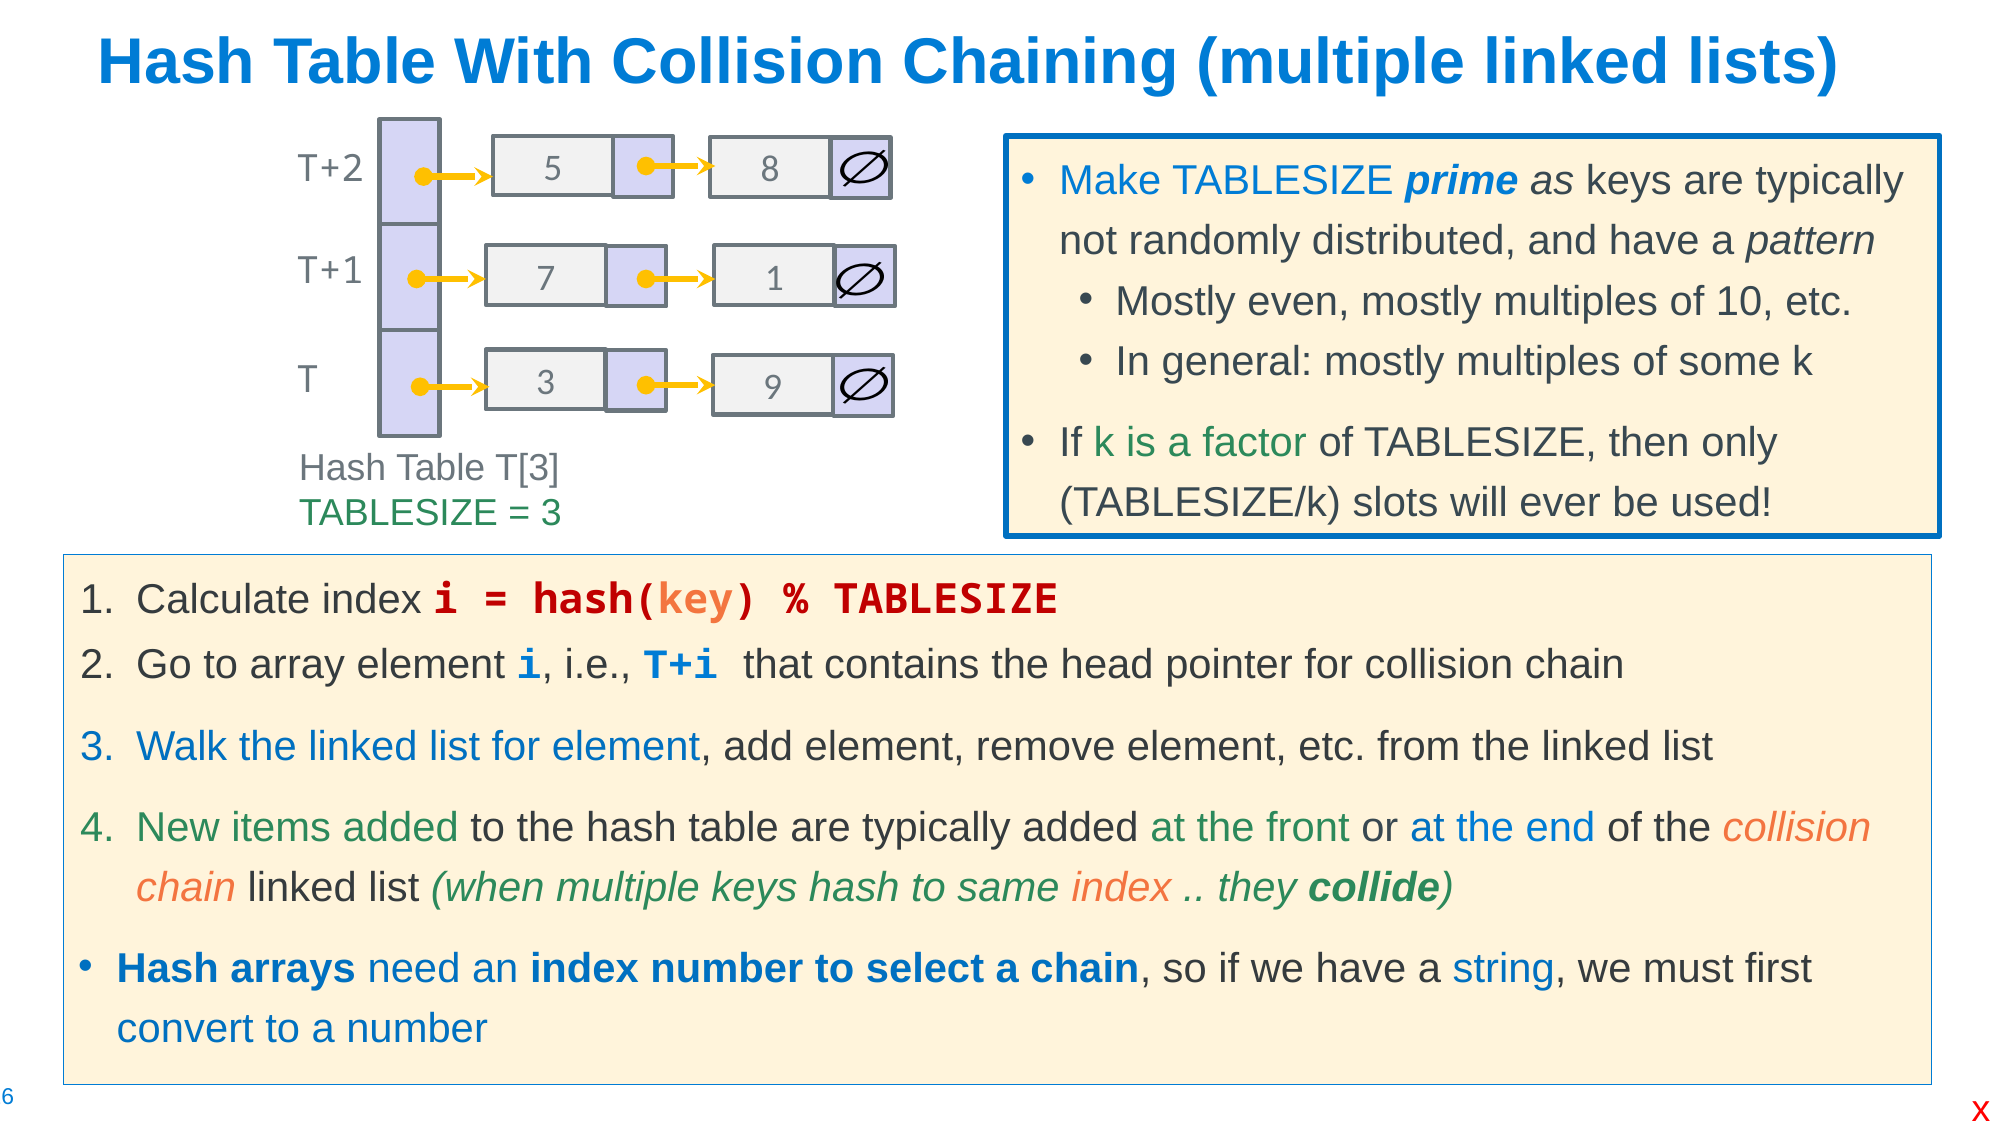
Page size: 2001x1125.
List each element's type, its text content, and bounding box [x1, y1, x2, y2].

title Hash Table With Collision Chaining (multiple linked lists) [82, 19, 1940, 106]
text_box T+2 T+1 T [281, 137, 379, 408]
list Calculate index i = hash(key) % TABLESIZE Go to array element i, i.e., T+i that contains the head pointer for collision chain Walk the linked list for element, add element, remove element, etc. from the linked list New items added to the hash table are typically added at the front or at the end of the collision chain linked list (when multiple keys hash to same index .. they collide) Hash arrays need an index number to select a chain, so if we have a string, we must first convert to a number [63, 554, 1932, 1085]
text_box [379, 330, 440, 435]
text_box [710, 137, 891, 199]
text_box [714, 245, 895, 307]
text_box [379, 119, 440, 224]
text_box Hash Table T[3] TABLESIZE = 3 [284, 435, 577, 541]
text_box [485, 349, 667, 411]
text_box [379, 224, 440, 330]
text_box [485, 245, 667, 307]
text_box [712, 354, 894, 416]
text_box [492, 135, 674, 197]
text_box Make TABLESIZE prime as keys are typically not randomly distributed, and have a pattern Mostly even, mostly multiples of 10, etc. In general: mostly multiples of some k If k is a factor of TABLESIZE, then only (TABLESIZE/k) slots will ever be used! [1005, 135, 1940, 536]
text_box x [1956, 1076, 2000, 1125]
